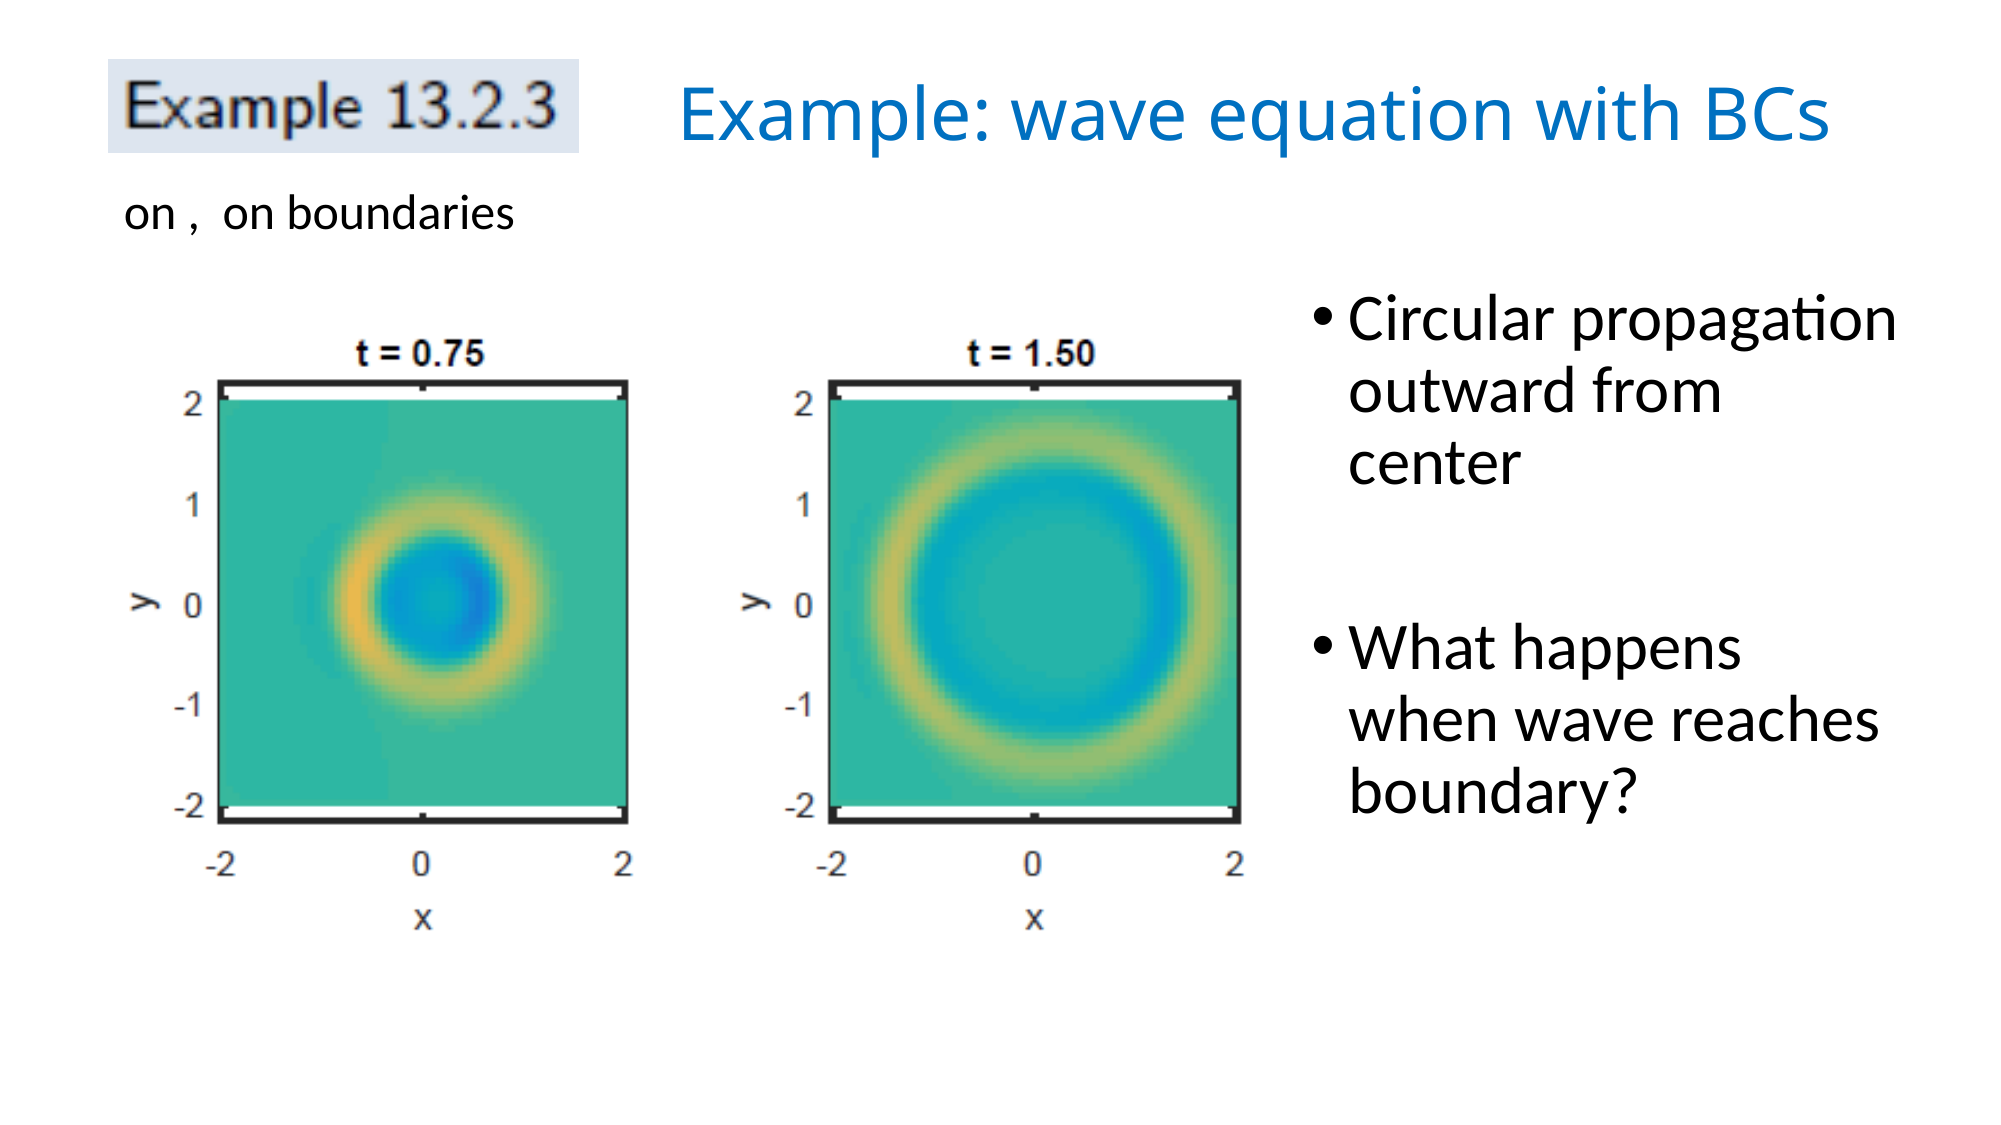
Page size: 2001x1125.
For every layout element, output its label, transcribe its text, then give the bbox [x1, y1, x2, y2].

text_box Circular propagation outward from center What happens when wave reaches boundary? [1296, 275, 1923, 1046]
title Example: wave equation with BCs [662, 59, 1863, 173]
picture [108, 313, 1280, 955]
picture [108, 59, 579, 153]
